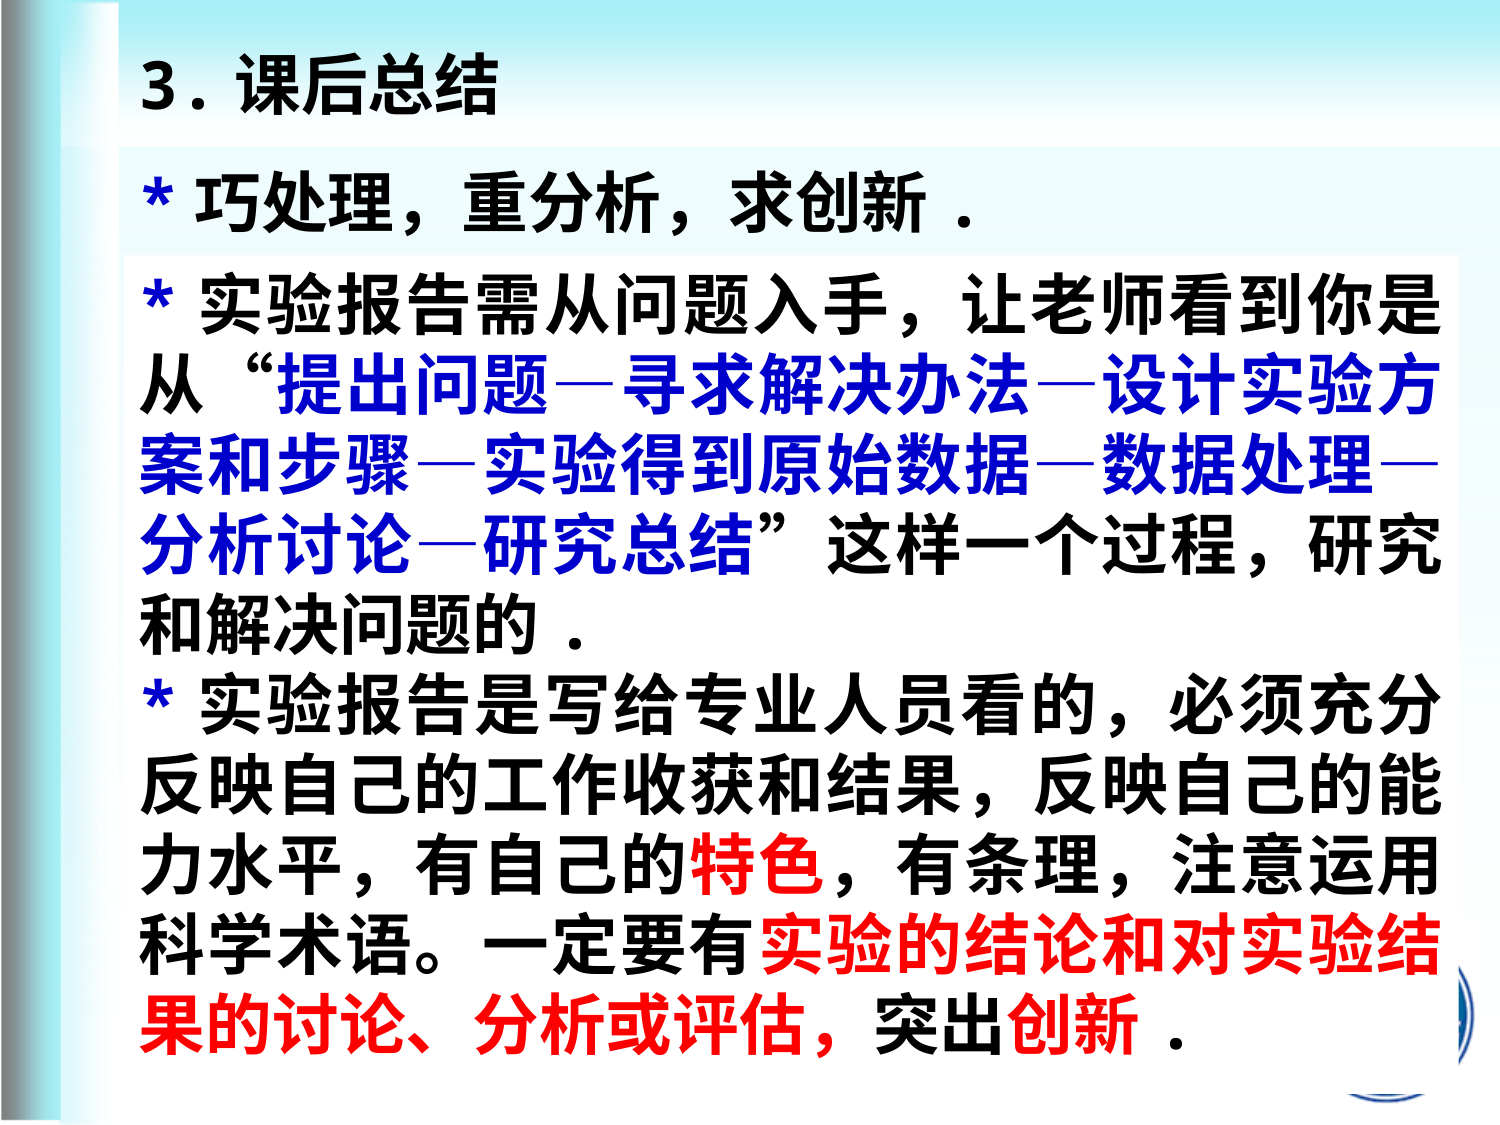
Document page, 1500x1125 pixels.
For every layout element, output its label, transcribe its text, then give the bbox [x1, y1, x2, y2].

picture [0, 0, 1500, 1125]
text_box 3.课后总结 [123, 18, 762, 131]
text_box *实验报告需从问题入手，让老师看到你是从“提出问题—寻求解决办法—设计实验方案和步骤—实验得到原始数据—数据处理—分析讨论—研究总结”这样一个过程，研究和解决问题的. *实验报告是写给专业人员看的，必须充分反映自己的工作收获和结果，反映自己的能力水平，有自己的特色，有条理，注意运用科学术语。一定要有实验的结论和对实验结果的讨论、分析或评估，突出创新. [123, 255, 1459, 1094]
text_box *巧处理，重分析，求创新. [123, 137, 1105, 249]
